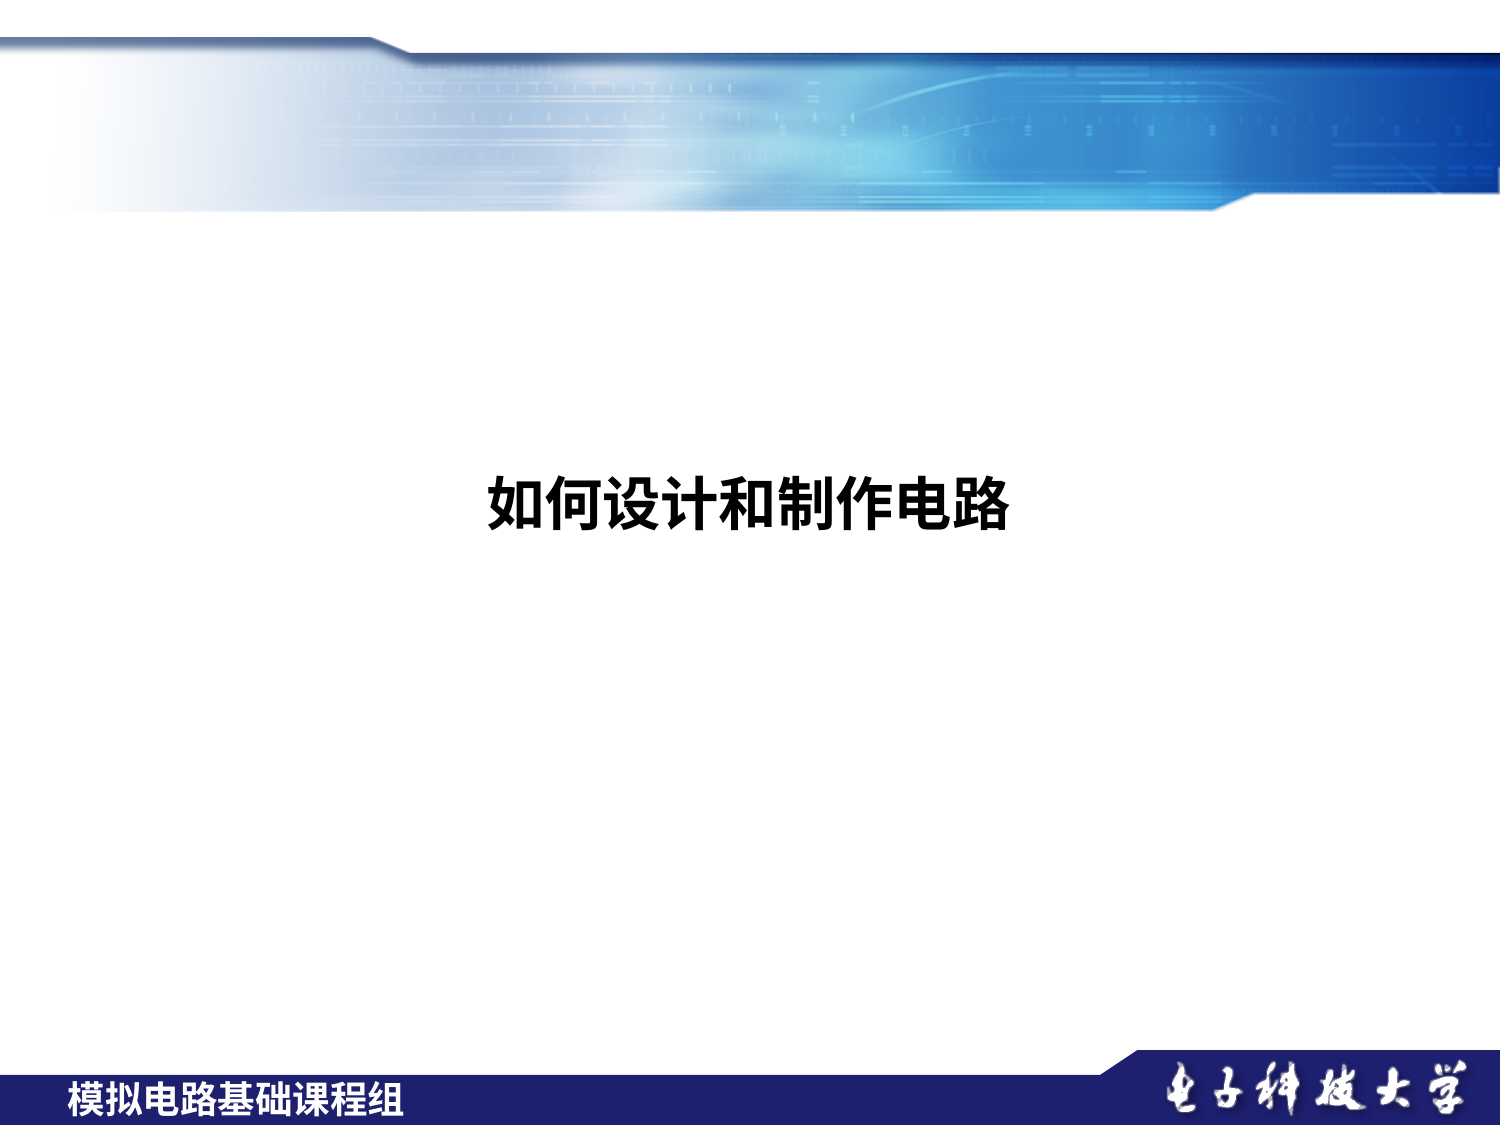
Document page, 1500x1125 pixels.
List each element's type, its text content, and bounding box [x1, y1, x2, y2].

picture [0, 37, 1500, 213]
text_box 如何设计和制作电路 [159, 456, 1270, 549]
